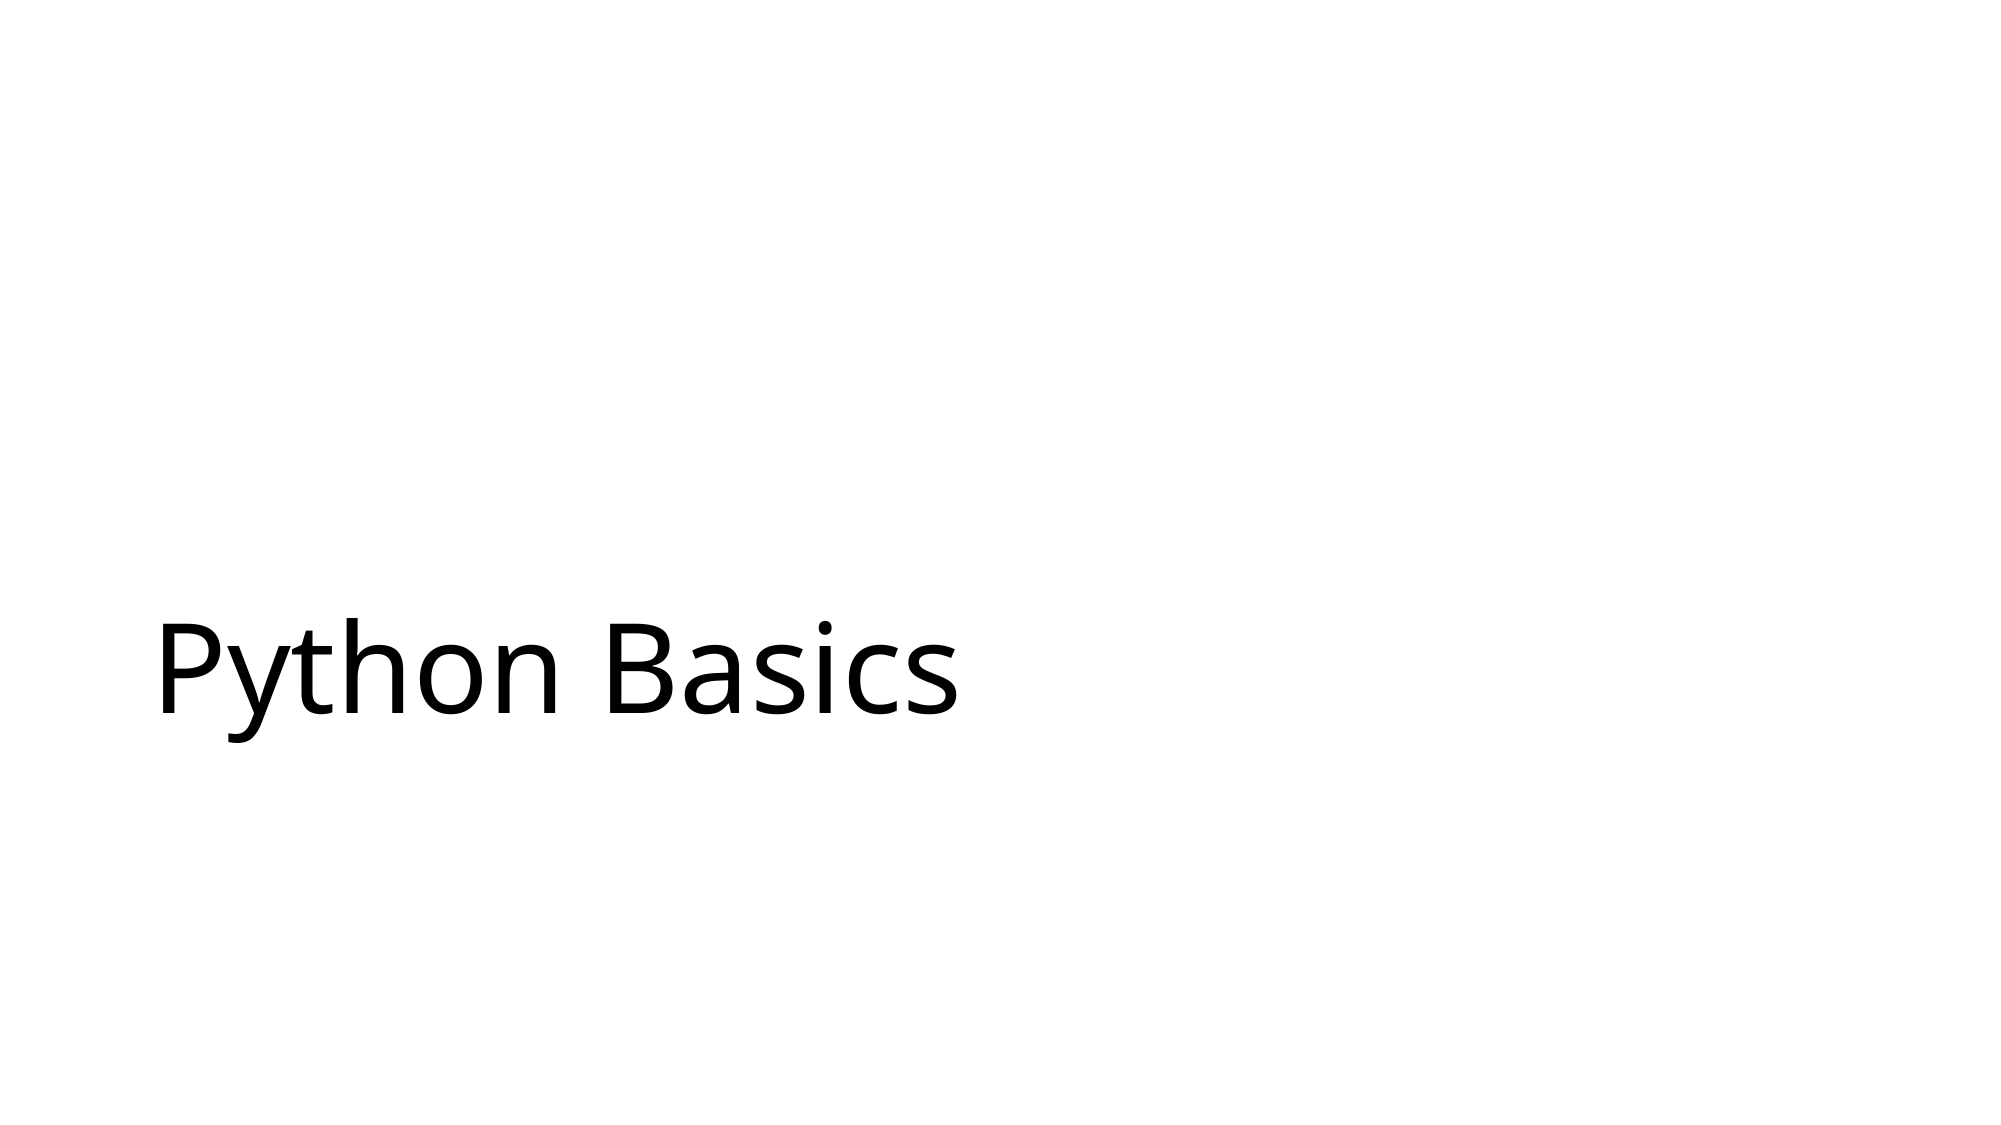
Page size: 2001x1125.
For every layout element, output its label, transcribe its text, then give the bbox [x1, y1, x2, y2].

title Python Basics [136, 280, 1862, 749]
